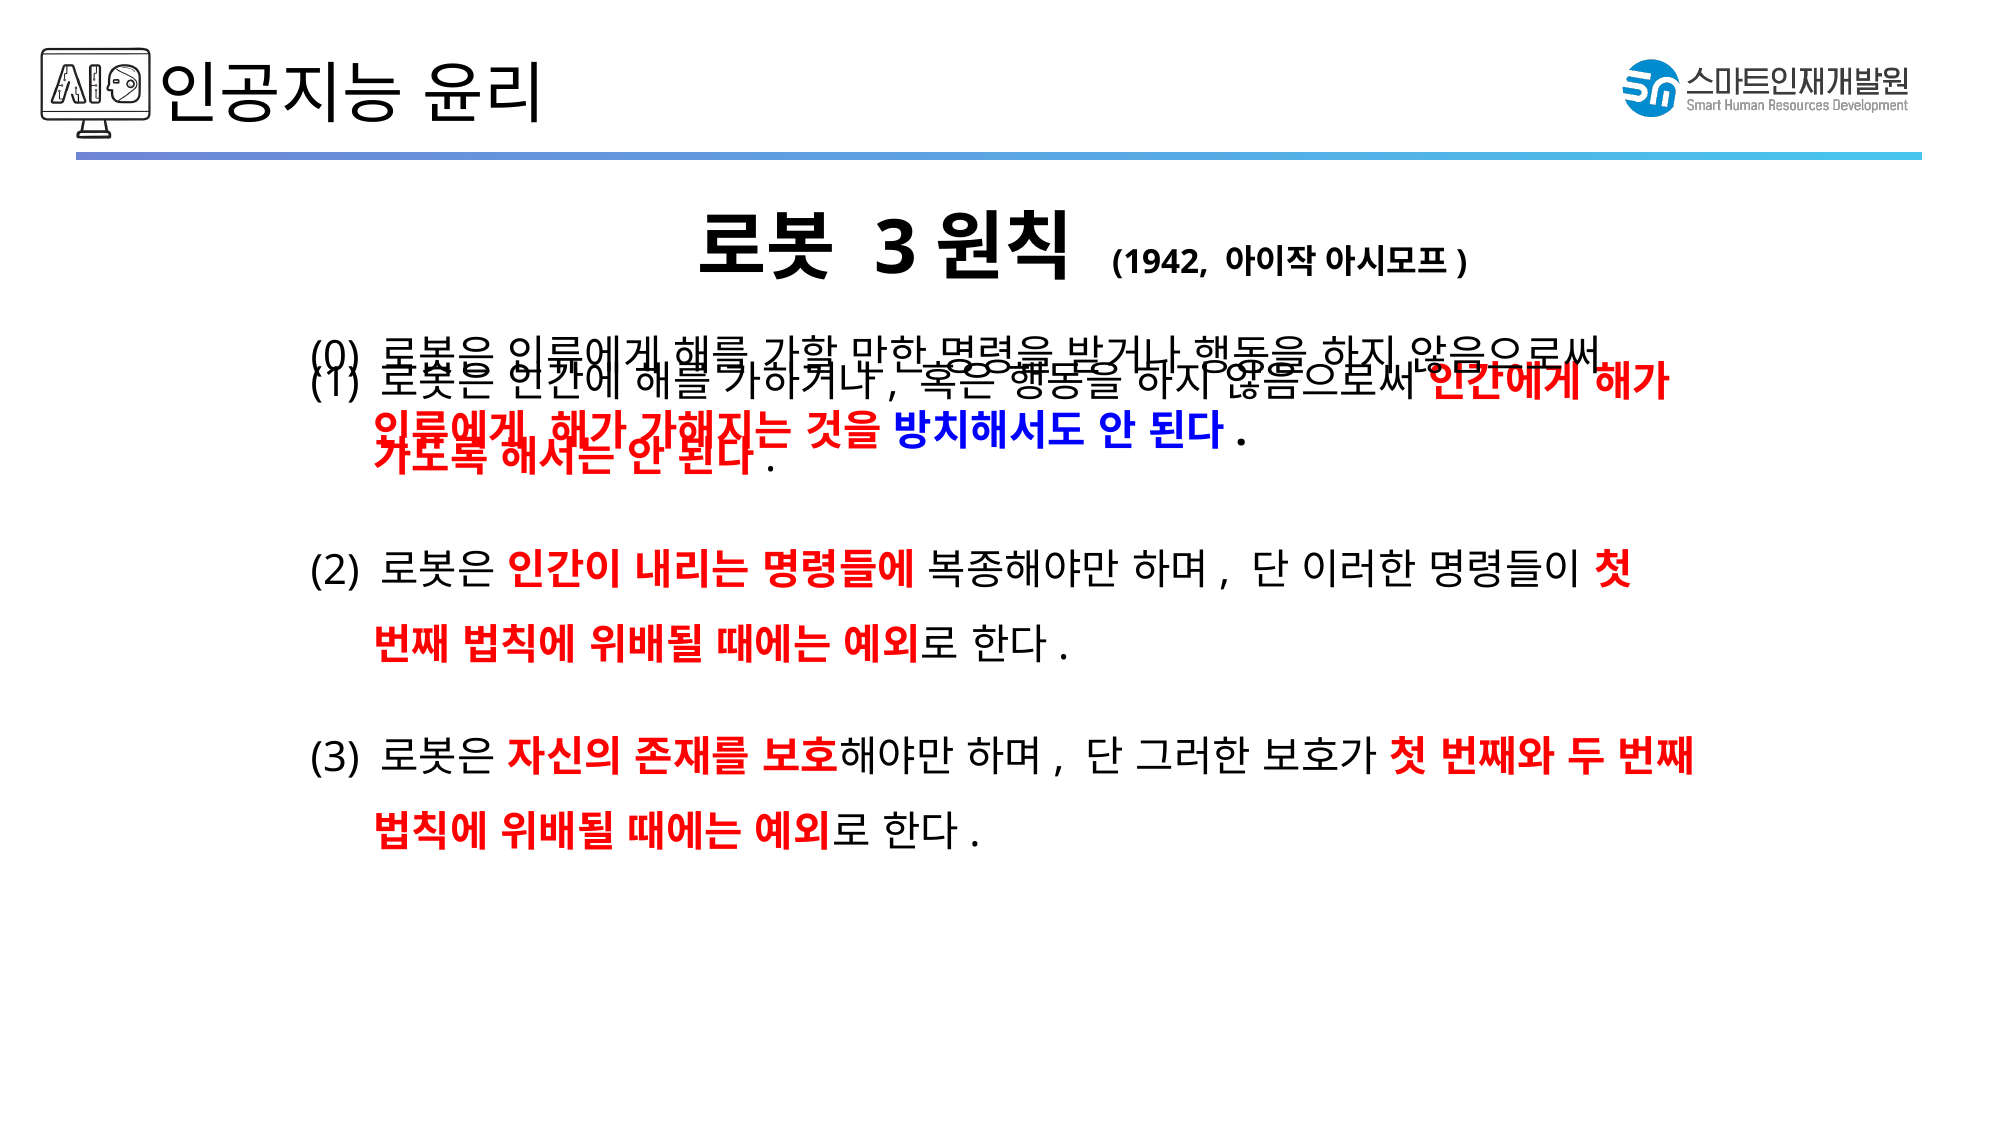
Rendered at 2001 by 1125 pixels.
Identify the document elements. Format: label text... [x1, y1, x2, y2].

text_box 로봇 3원칙 (1942, 아이작 아시모프) [682, 146, 1483, 296]
picture [76, 152, 682, 160]
picture [1483, 152, 1922, 160]
picture [39, 34, 158, 148]
text_box (1) 로봇은 인간에 해를 가하거나, 혹은 행동을 하지 않음으로써 인간에게 해가 가도록 해서는 안 된다. (2) 로봇은 인간이 내리는 명령들에 복종해야만 하며, 단 이러한 명령들이 첫 번째 법칙에 위배될 때에는 예외로 한다. (3) 로봇은 자신의 존재를 보호해야만 하며, 단 그러한 보호가 첫 번째와 두 번째 법칙에 위배될 때에는 예외로 한다. [285, 462, 1715, 863]
text_box (0) 로봇은 인류에게 해를 가할 만한 명령을 받거나 행동을 하지 않음으로써 인류에게 해가 가해지는 것을 방치해서도 안 된다. [285, 296, 1767, 462]
text_box 인공지능 윤리 [158, 43, 561, 138]
picture [1609, 47, 1922, 129]
